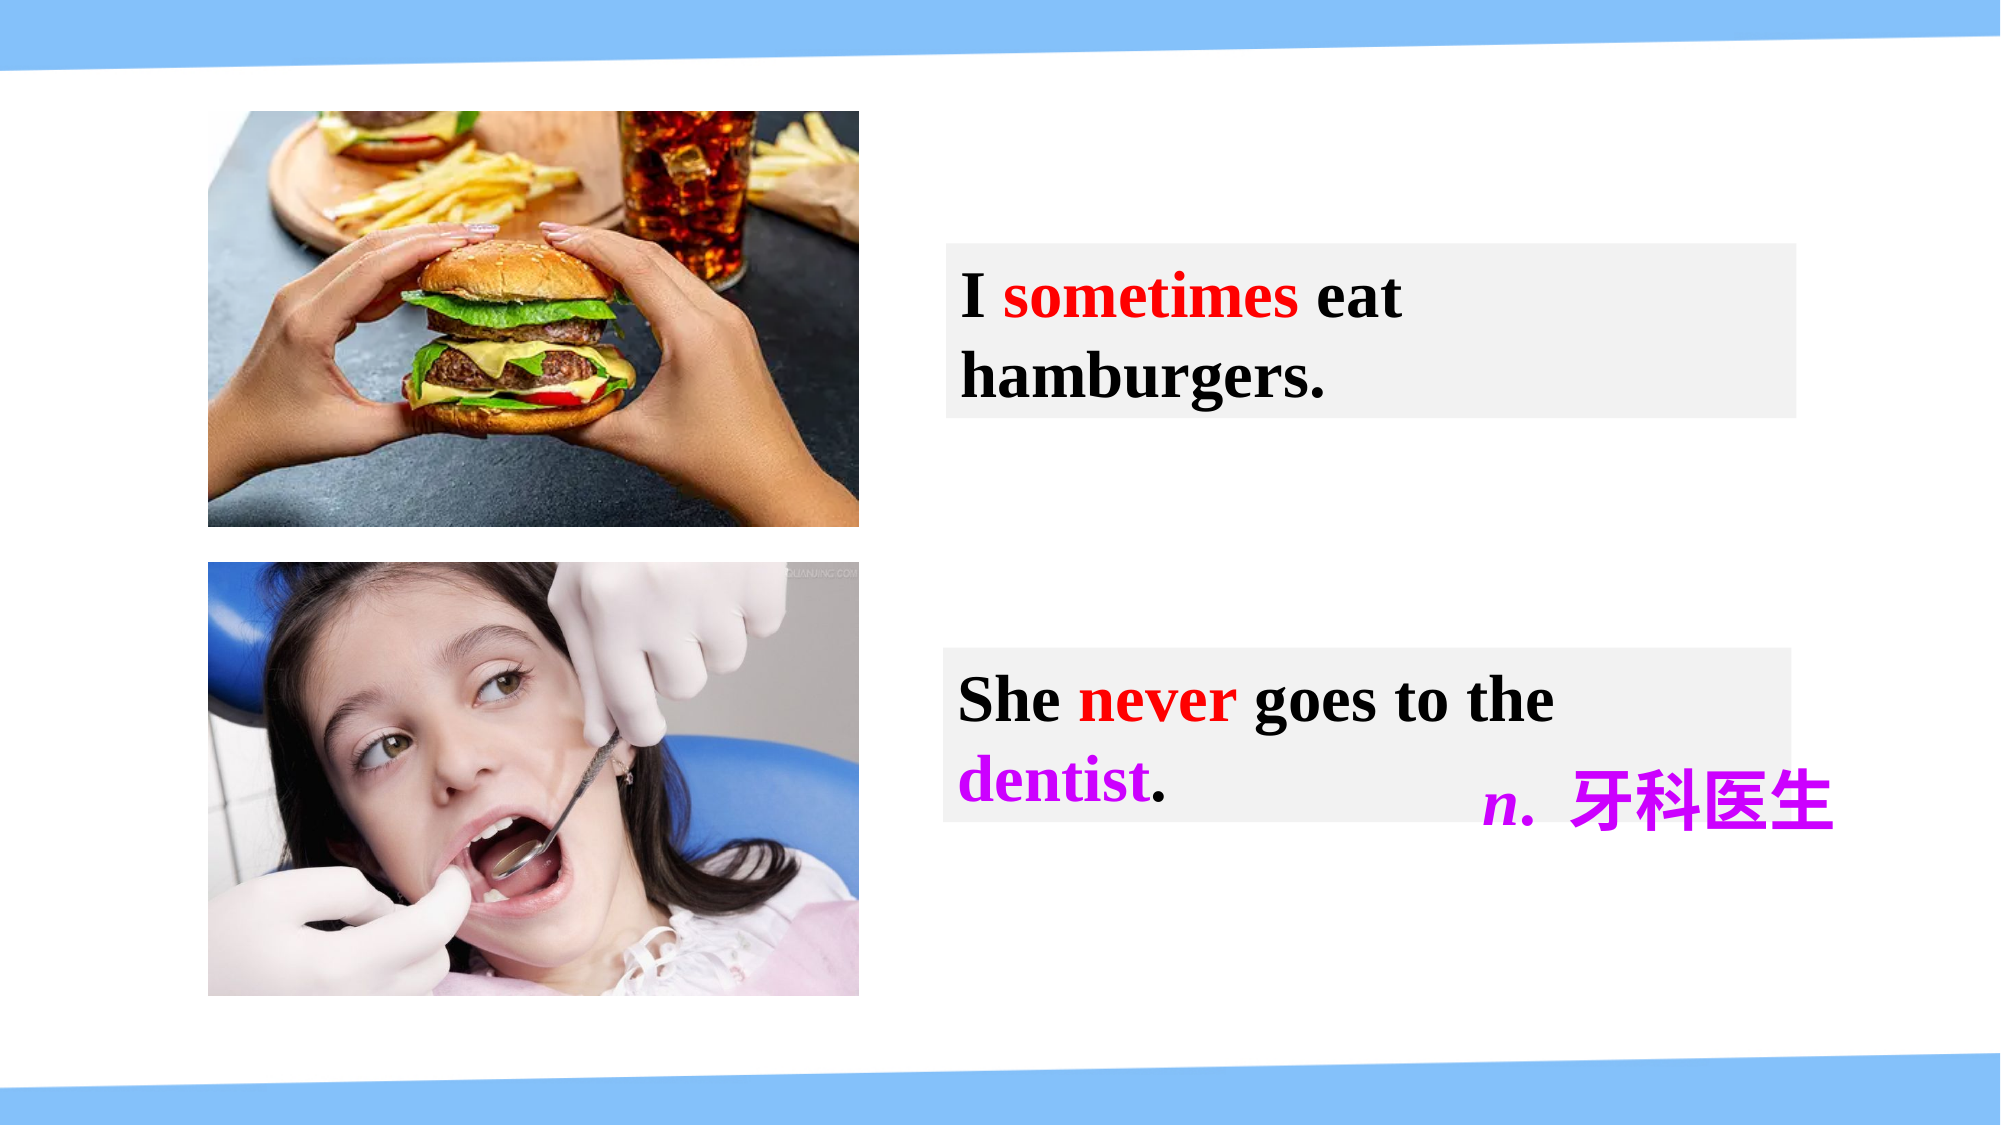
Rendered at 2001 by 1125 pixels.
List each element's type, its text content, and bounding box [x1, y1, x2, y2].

text_box I sometimes eat hamburgers. [946, 243, 1797, 419]
text_box She never goes to the dentist. [943, 647, 1792, 823]
picture [0, 0, 2001, 1125]
text_box n. 牙科医生 [1467, 751, 1866, 847]
